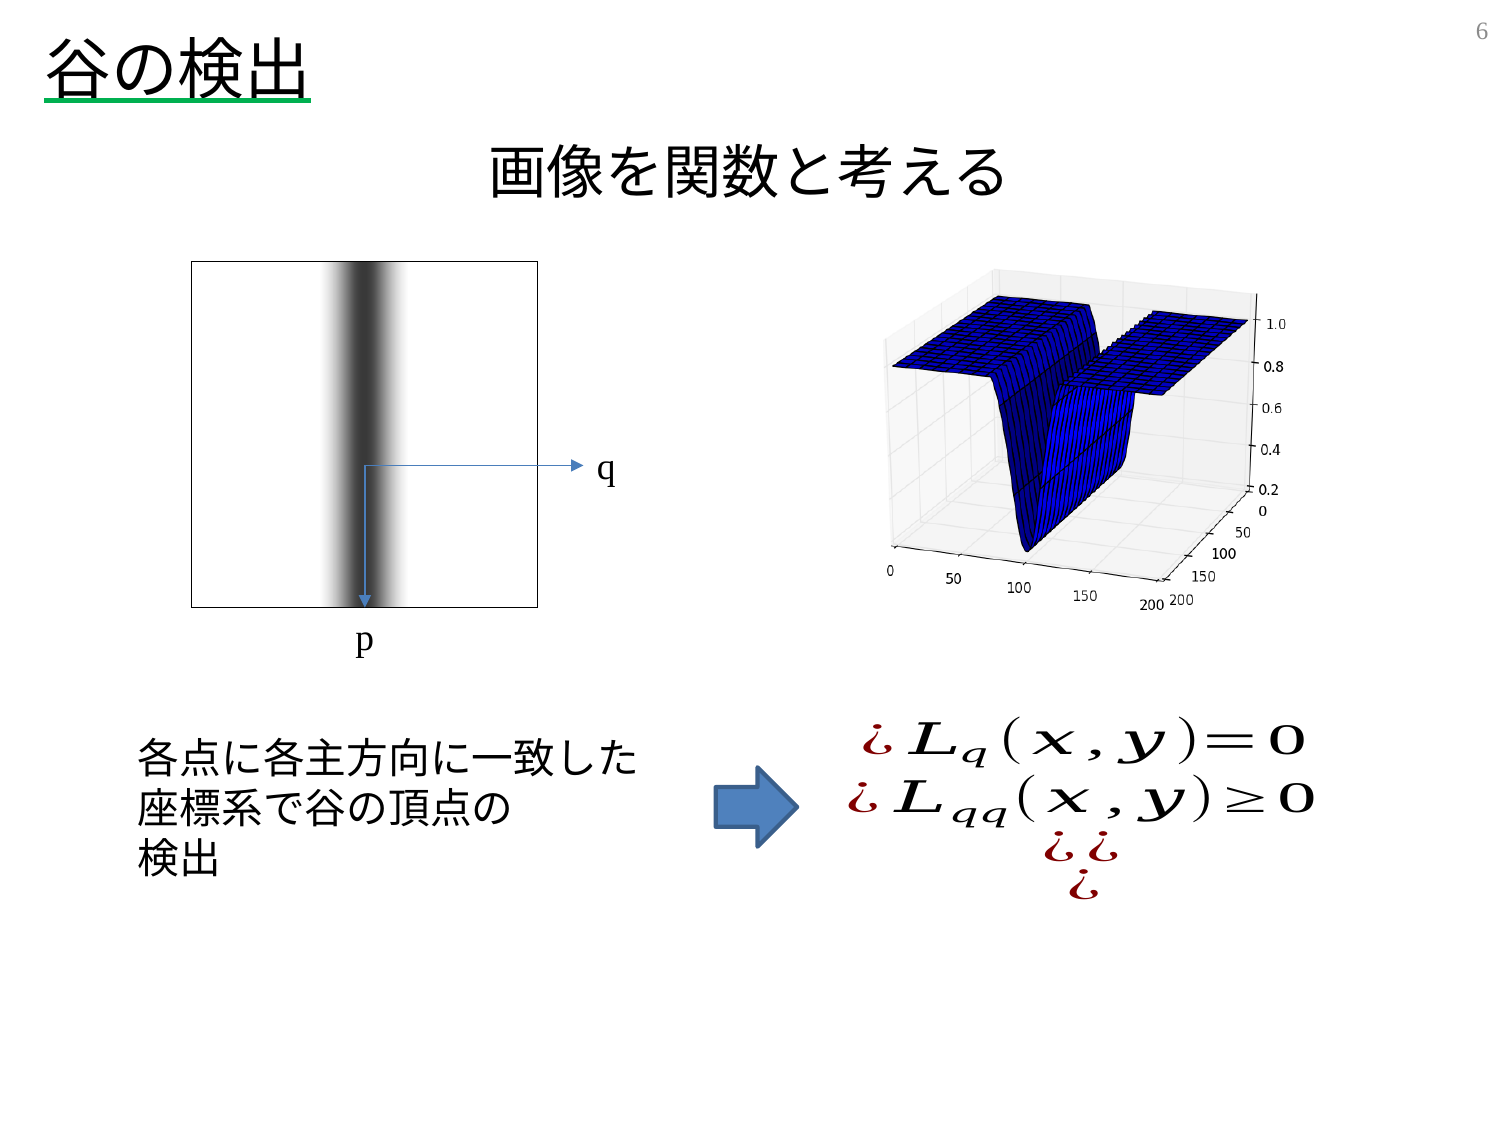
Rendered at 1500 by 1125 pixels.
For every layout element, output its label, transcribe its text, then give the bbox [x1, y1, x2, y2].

text_box [713, 765, 800, 849]
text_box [145, 219, 632, 667]
slide_number 5 [1153, 0, 1500, 60]
picture [870, 261, 1295, 619]
title 谷の検出 [29, 30, 939, 102]
